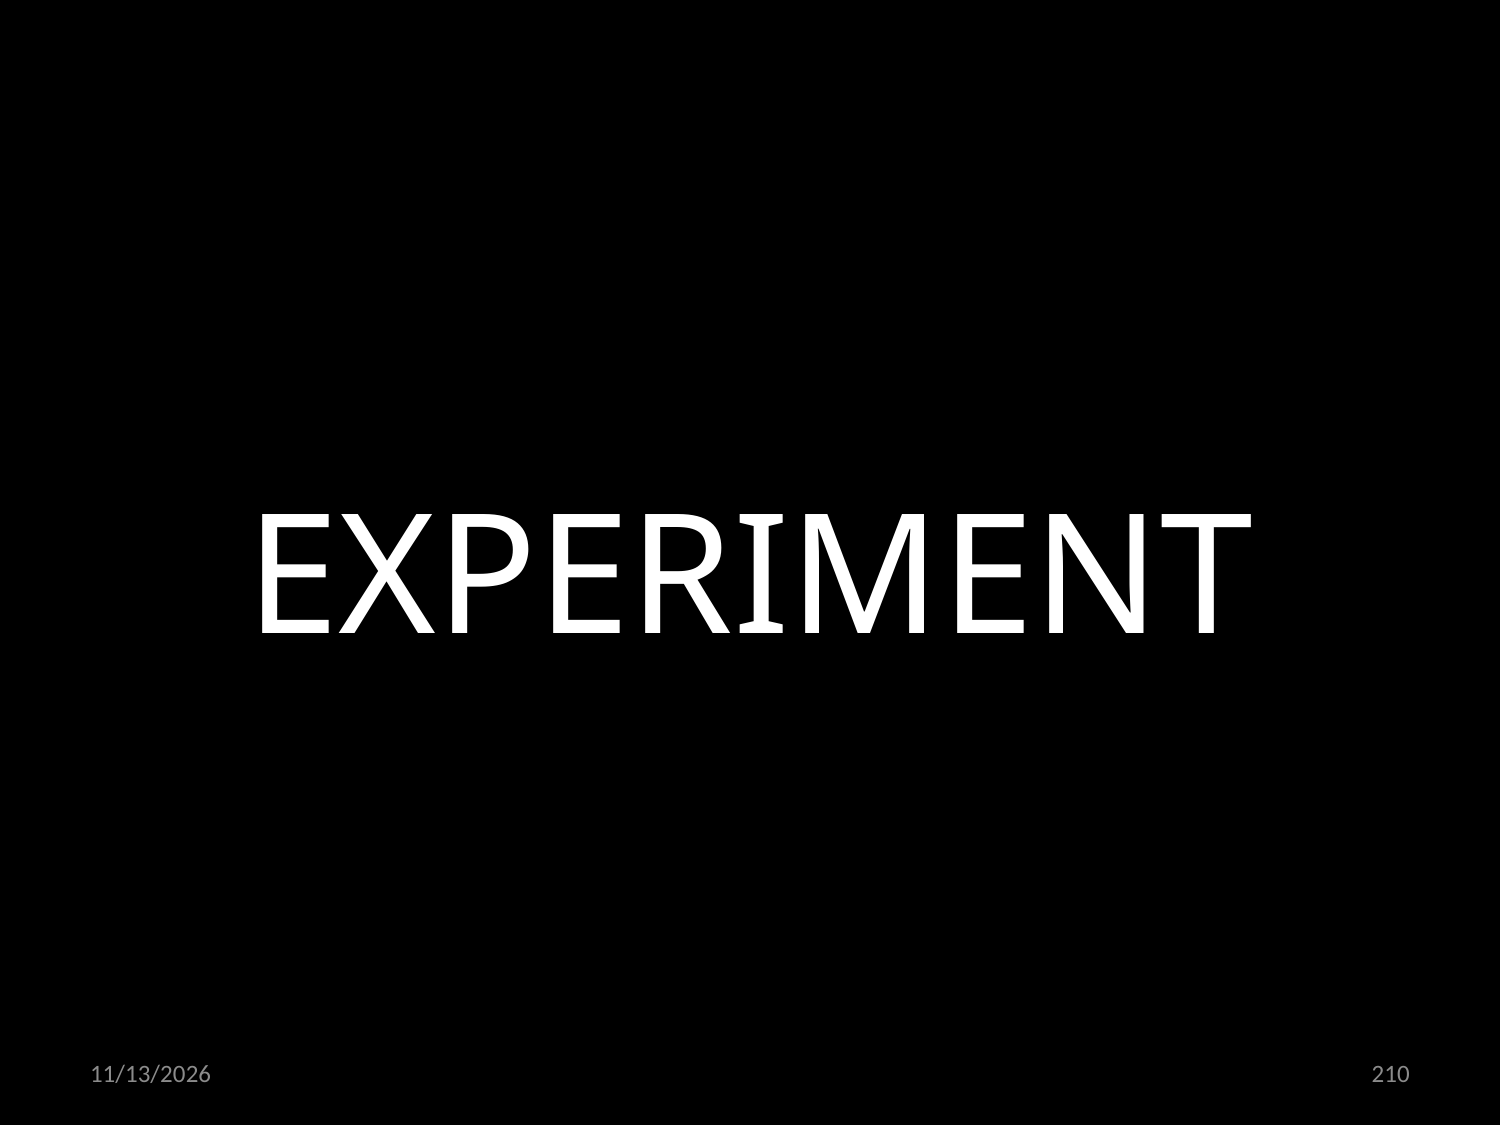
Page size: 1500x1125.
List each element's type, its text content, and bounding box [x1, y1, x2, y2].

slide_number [75, 1042, 425, 1103]
slide_number 210 [1074, 1042, 1425, 1103]
text_box EXPERIMENT [0, 459, 1500, 561]
